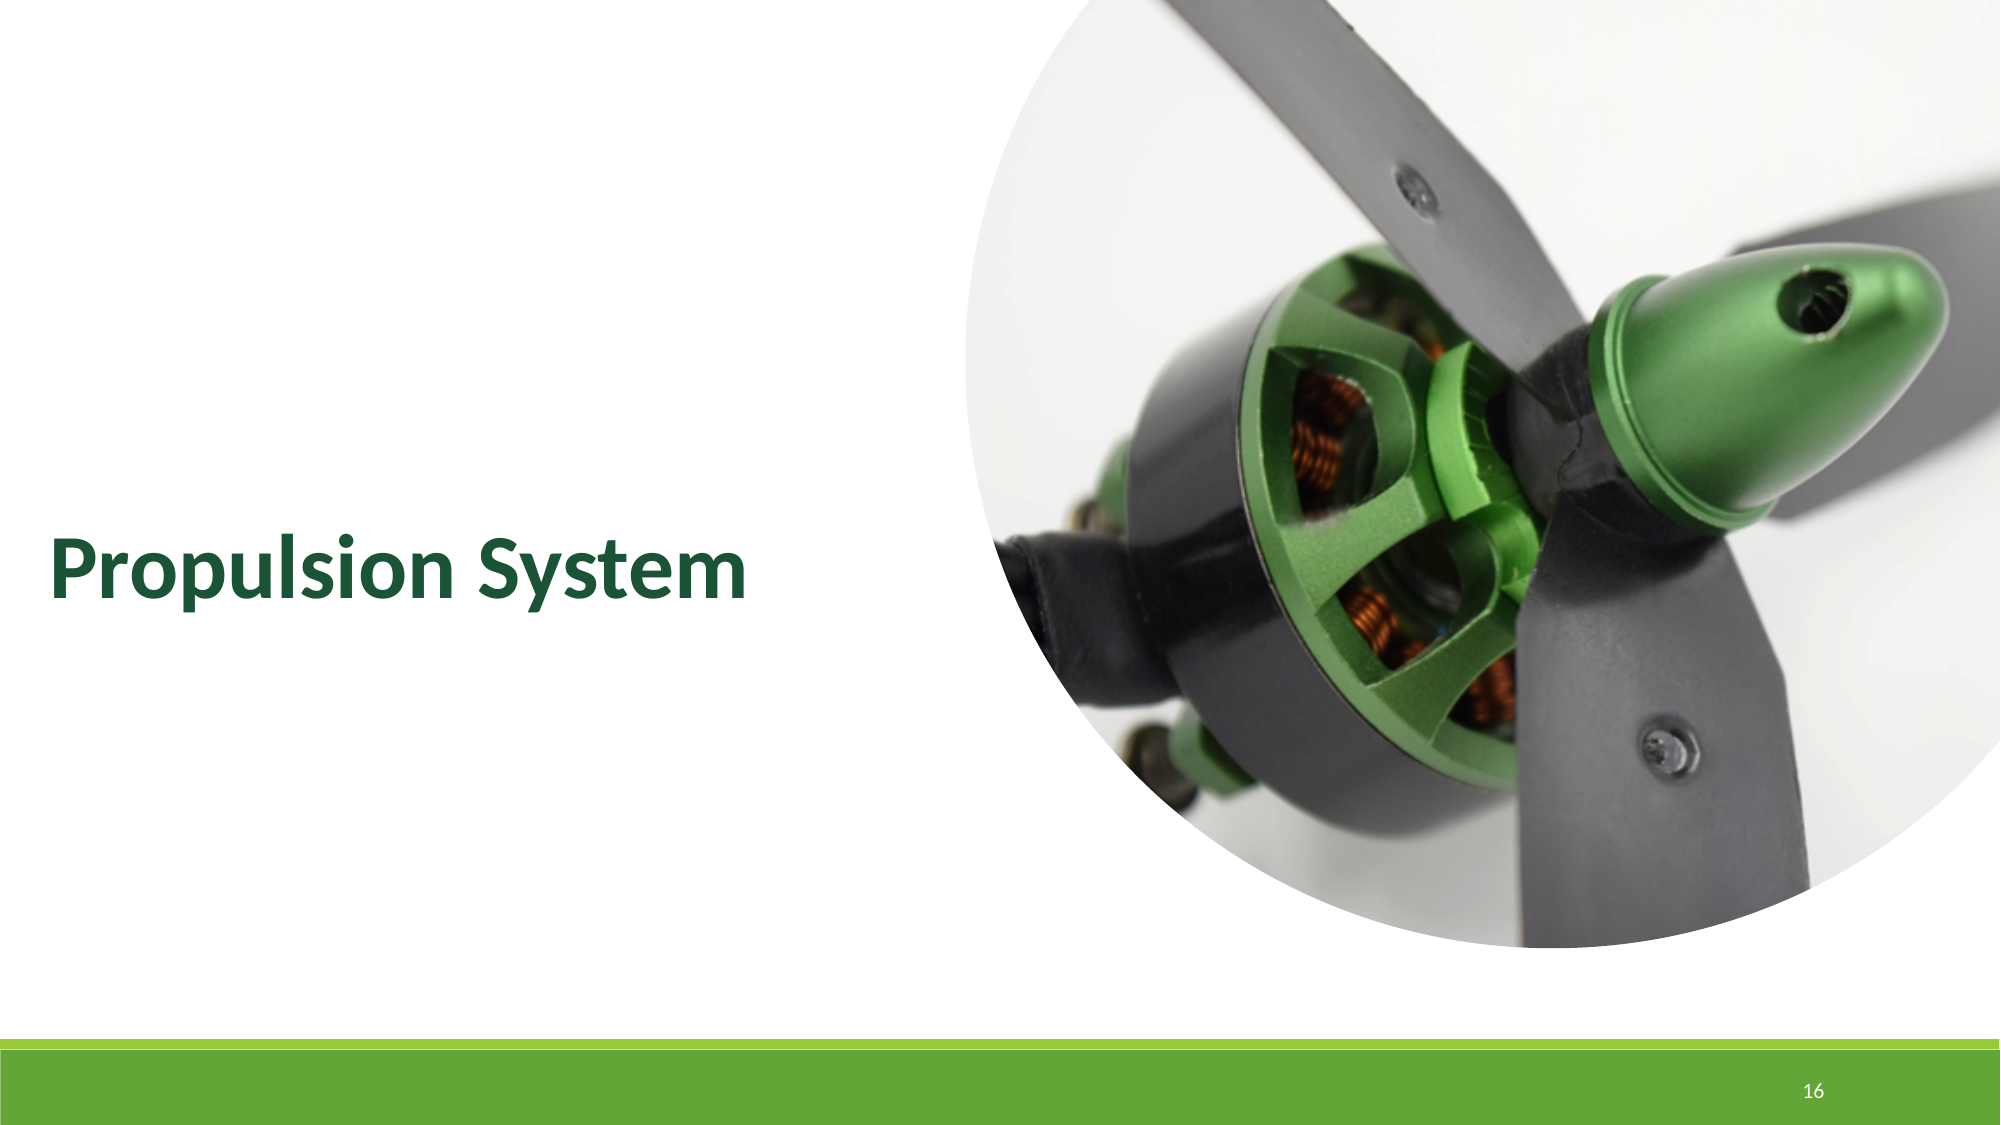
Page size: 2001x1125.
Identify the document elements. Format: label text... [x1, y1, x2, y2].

text_box Propulsion System [34, 499, 961, 624]
slide_number 16 [1624, 1059, 1840, 1120]
picture [964, 0, 2000, 949]
